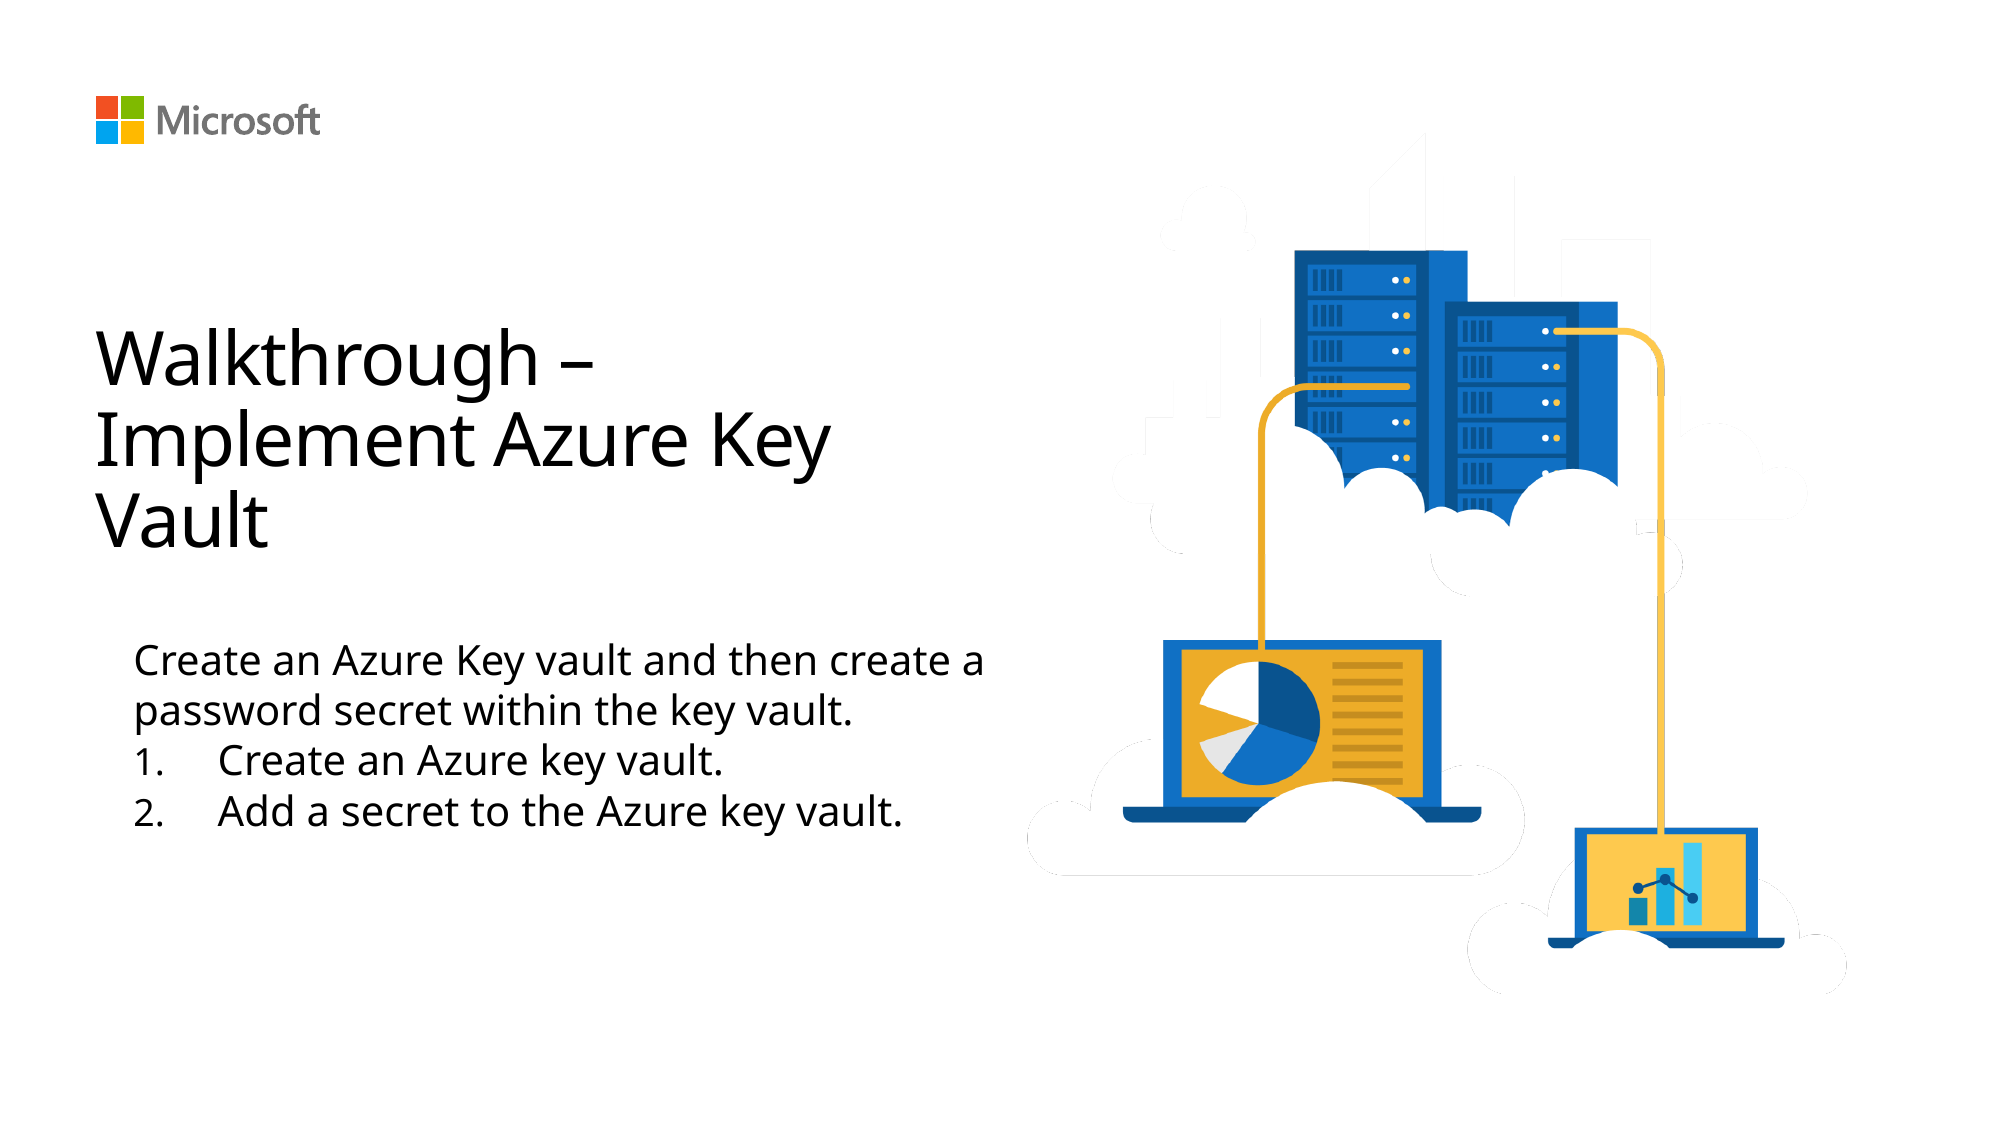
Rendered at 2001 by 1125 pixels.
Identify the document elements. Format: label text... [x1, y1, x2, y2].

picture [1025, 131, 1850, 994]
title Walkthrough – Implement Azure Key Vault [95, 385, 970, 564]
list Create an Azure Key vault and then create a password secret within the key vault. Create an Azure key vault. Add a secret to the Azure key vault. [95, 634, 1094, 837]
